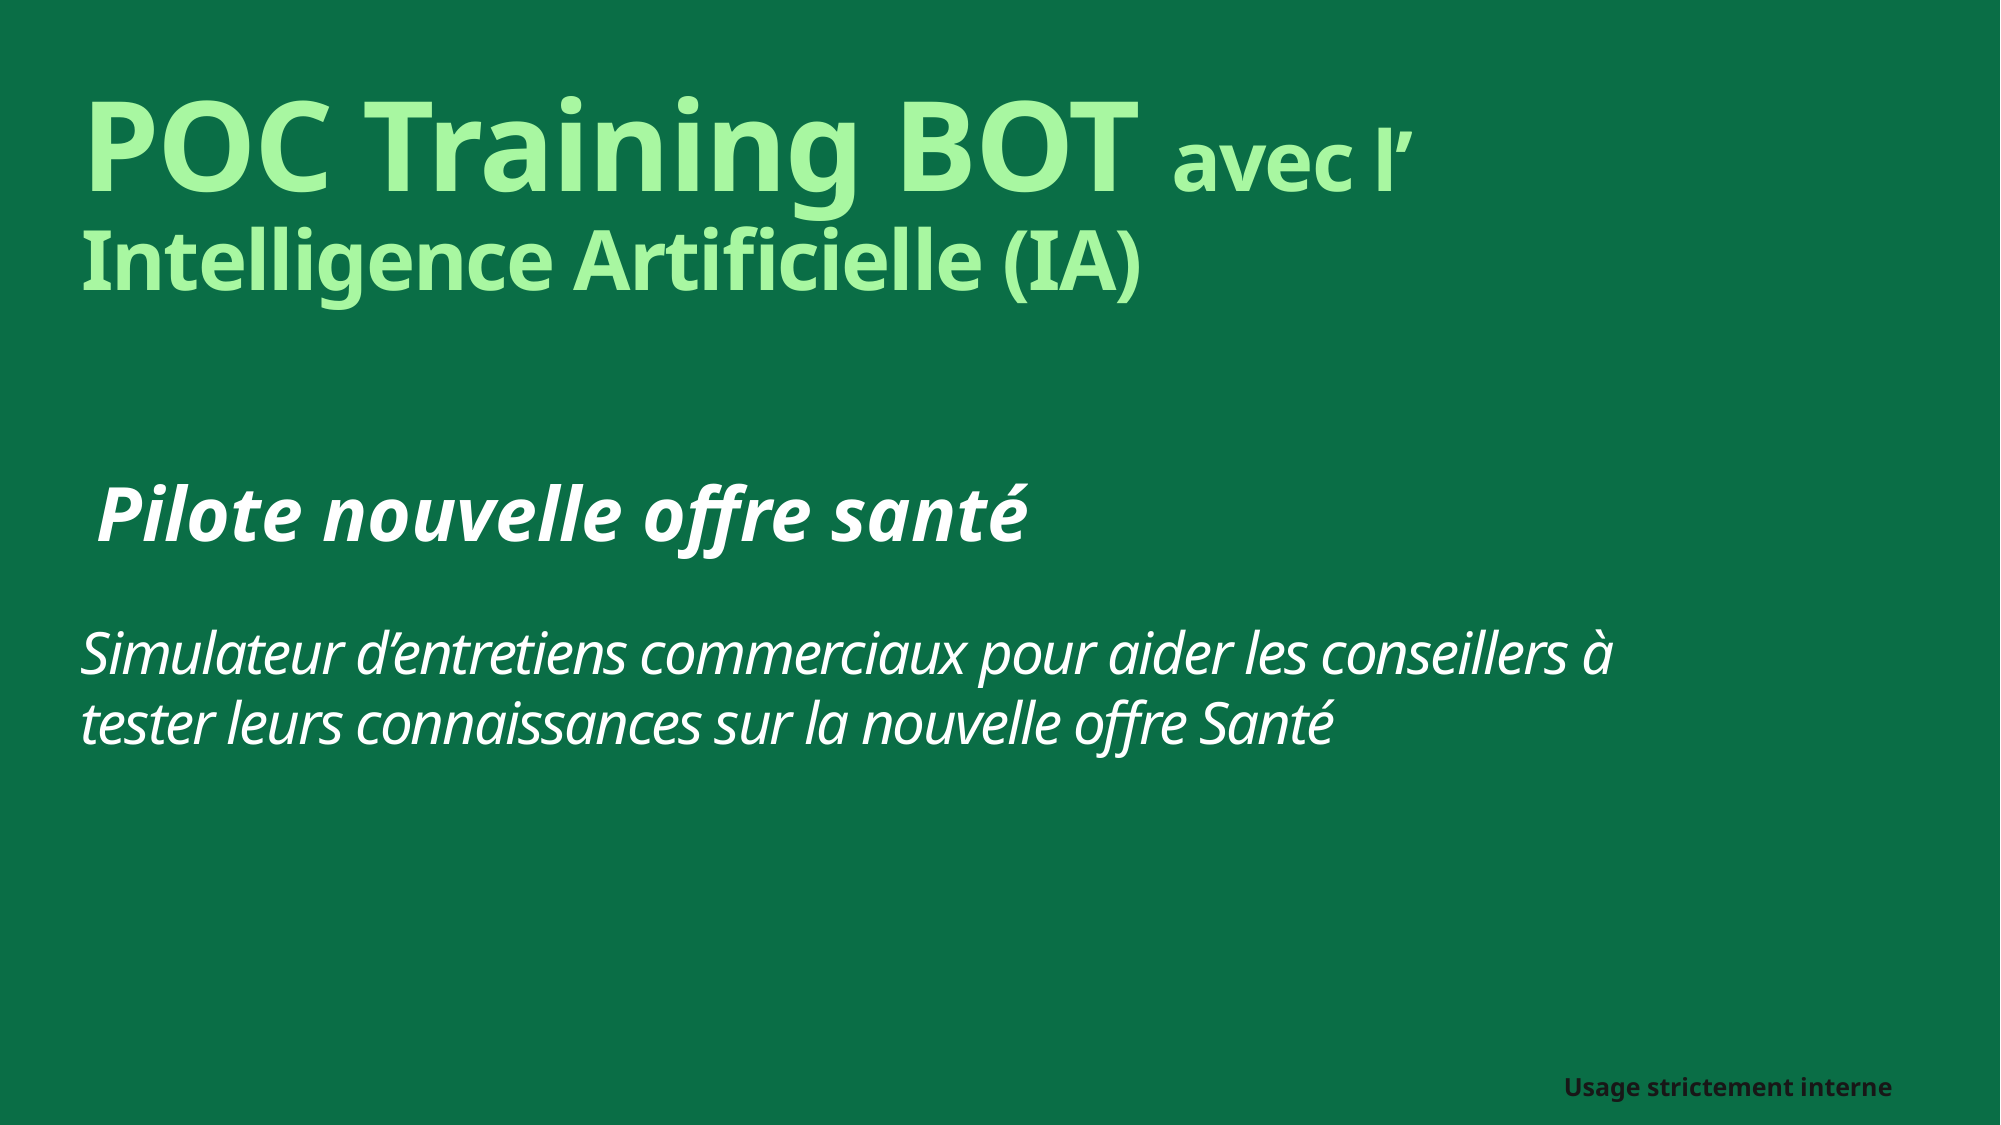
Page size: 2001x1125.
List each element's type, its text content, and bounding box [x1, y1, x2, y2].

text_box Simulateur d’entretiens commerciaux pour aider les conseillers à tester leurs connaissances sur la nouvelle offre Santé [66, 608, 1688, 764]
title POC Training BOT avec l’ Intelligence Artificielle (IA) [66, 0, 1895, 392]
text_box Usage strictement interne [1549, 1064, 2000, 1110]
list Pilote nouvelle offre santé [81, 426, 1911, 609]
